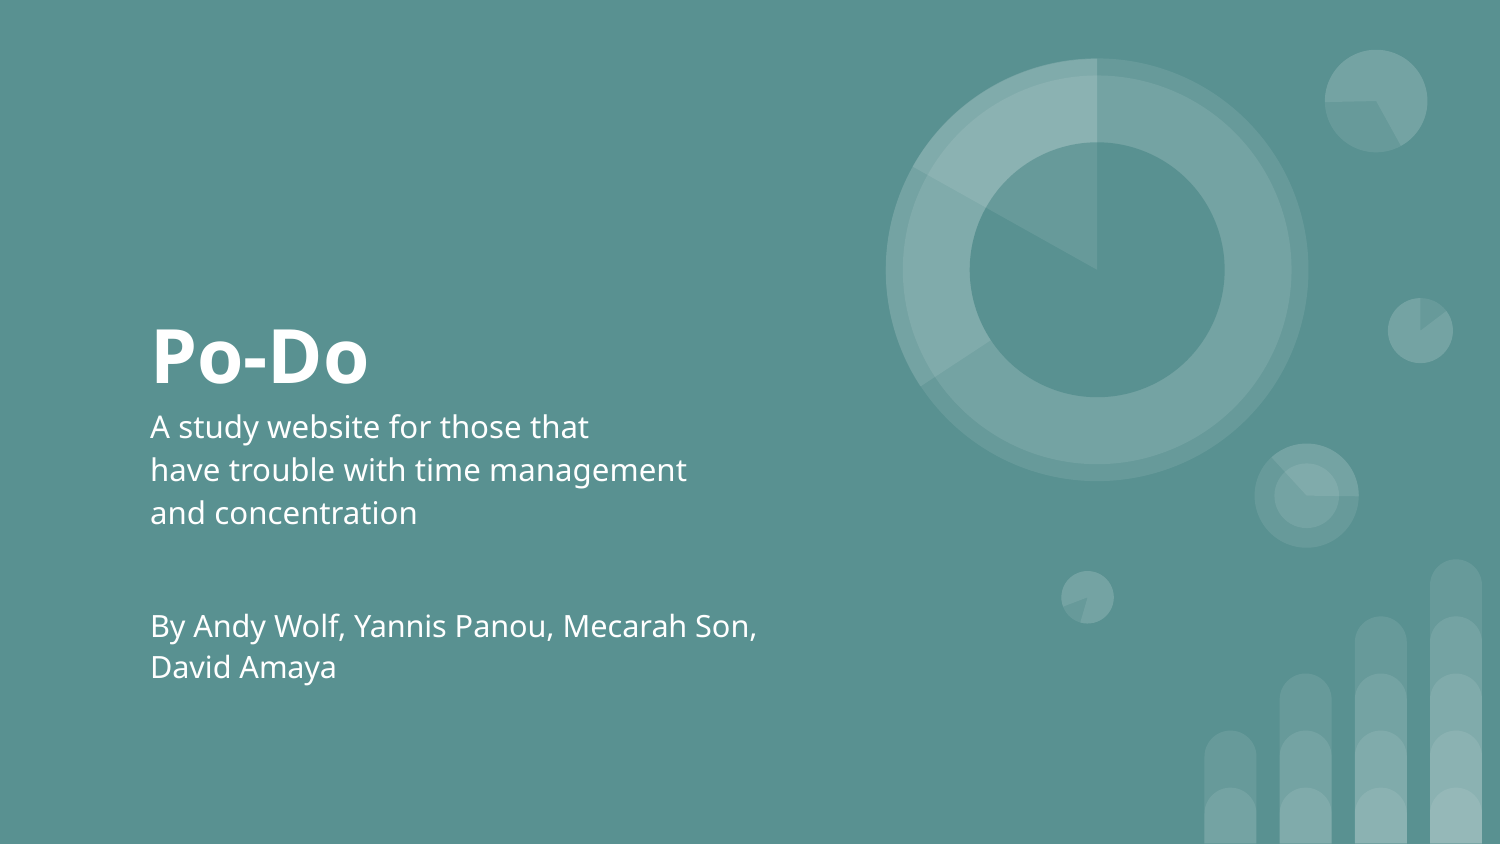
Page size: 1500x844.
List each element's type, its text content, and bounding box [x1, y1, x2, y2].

subtitle By Andy Wolf, Yannis Panou, Mecarah Son, David Amaya [135, 589, 834, 704]
title Po-Do A study website for those that have trouble with time management and concentration [135, 264, 834, 572]
